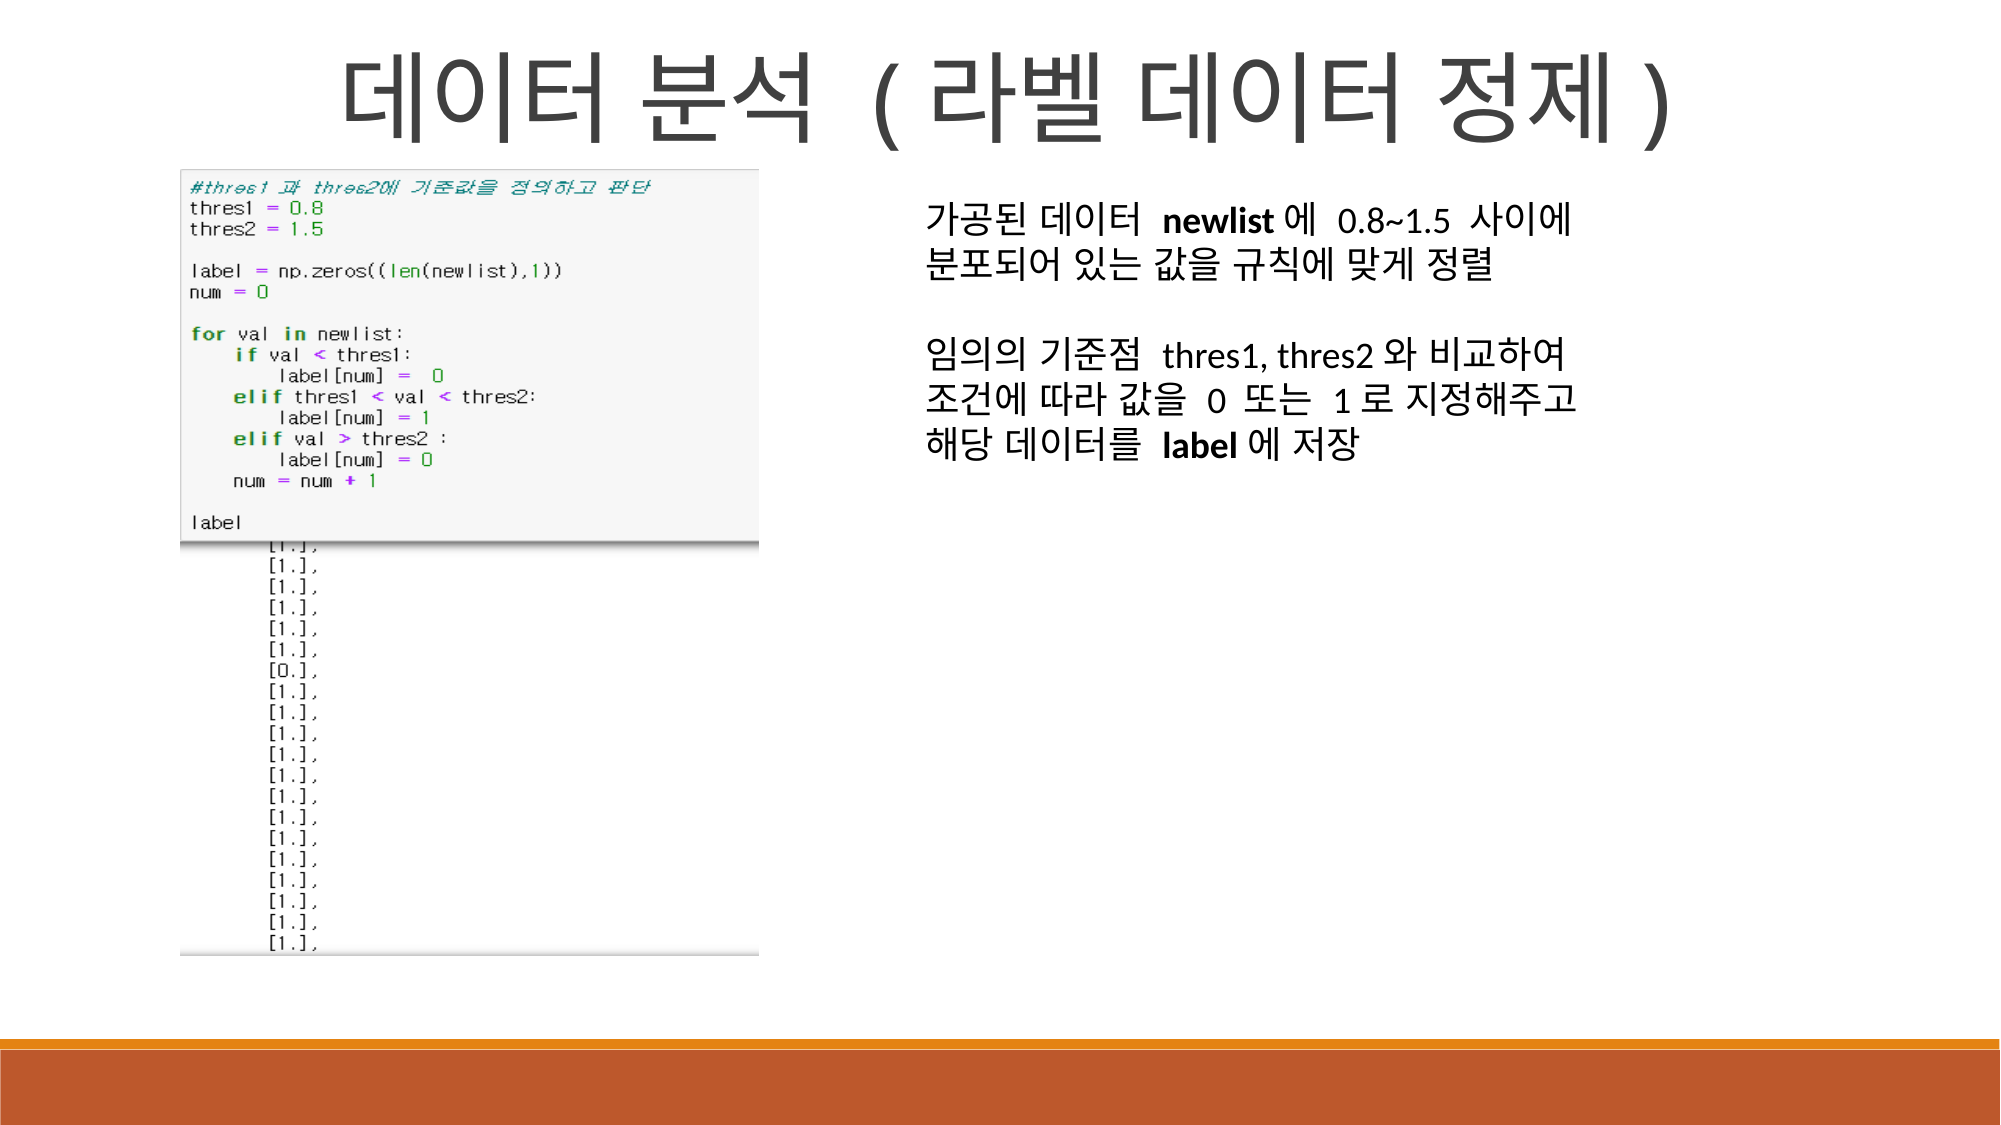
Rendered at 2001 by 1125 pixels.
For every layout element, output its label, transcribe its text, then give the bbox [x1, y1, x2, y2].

text_box 가공된 데이터 newlist에 0.8~1.5 사이에 분포되어 있는 값을 규칙에 맞게 정렬 임의의 기준점 thres1, thres2와 비교하여 조건에 따라 값을 0 또는 1로 지정해주고 해당 데이터를 label에 저장 [910, 285, 1604, 474]
text_box 데이터 분석 (라벨 데이터 정제) [179, 46, 1830, 285]
picture [179, 168, 759, 957]
